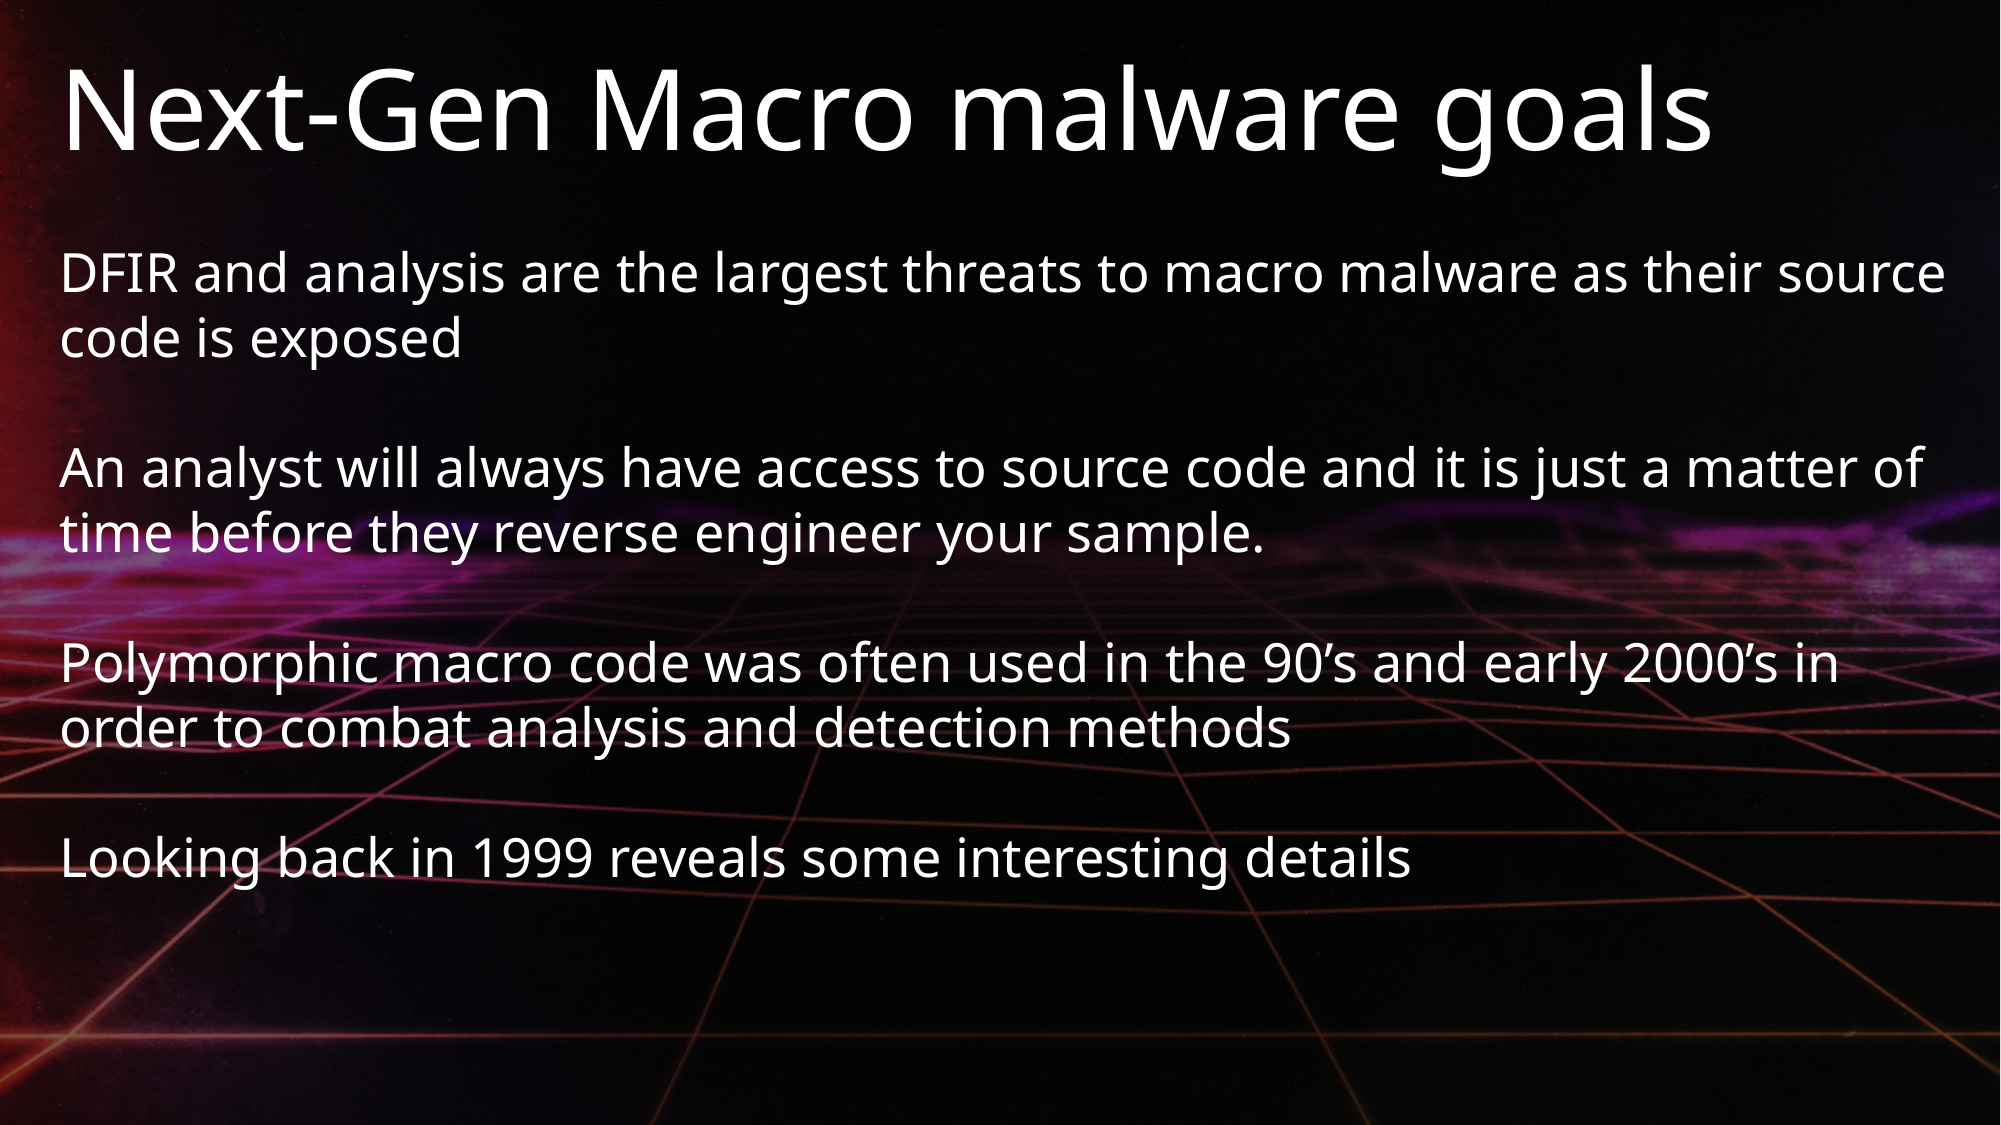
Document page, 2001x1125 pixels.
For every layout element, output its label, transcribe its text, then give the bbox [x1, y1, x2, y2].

picture [0, 0, 2001, 1125]
text_box Next-Gen Macro malware goals DFIR and analysis are the largest threats to macro malware as their source code is exposed An analyst will always have access to source code and it is just a matter of time before they reverse engineer your sample. Polymorphic macro code was often used in the 90’s and early 2000’s in order to combat analysis and detection methods Looking back in 1999 reveals some interesting details [44, 31, 1984, 1125]
